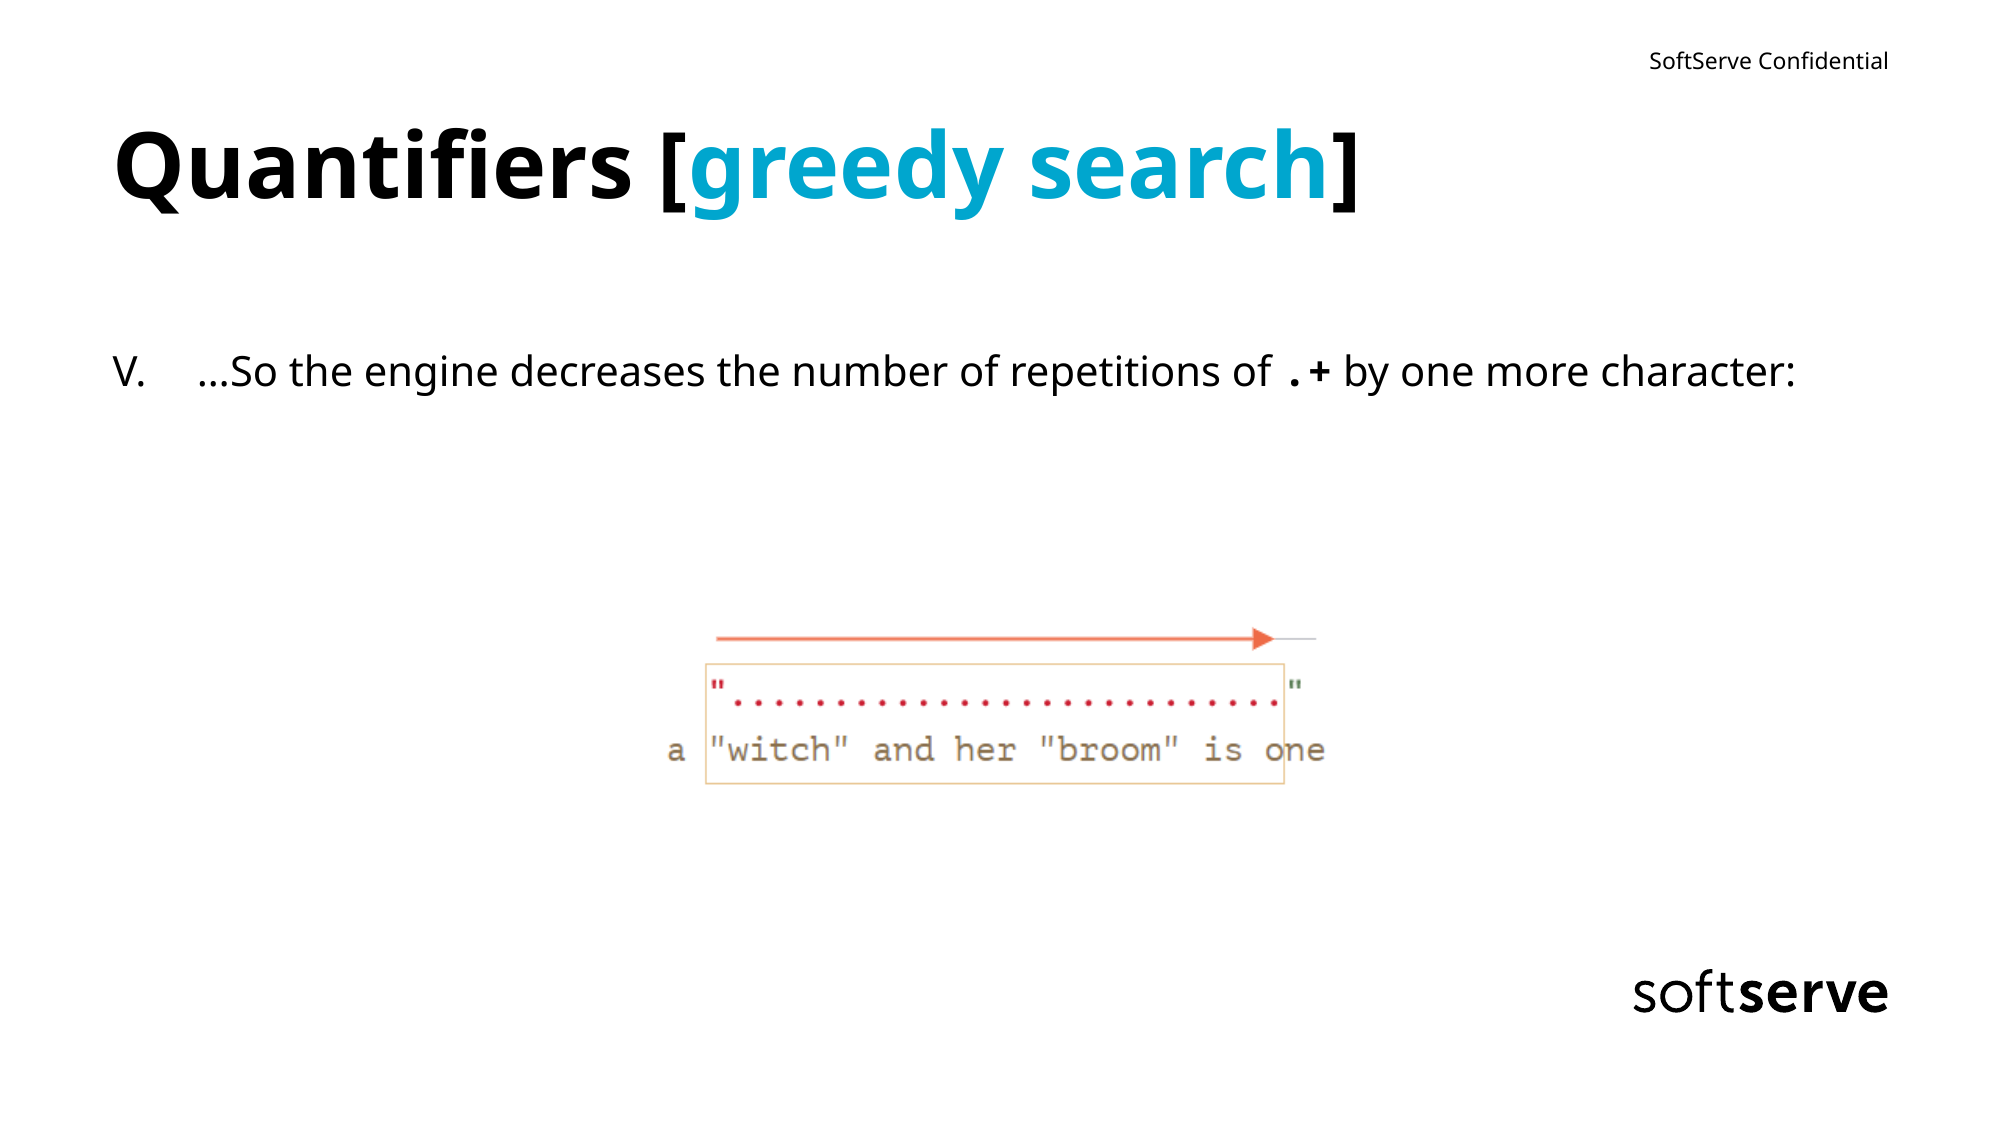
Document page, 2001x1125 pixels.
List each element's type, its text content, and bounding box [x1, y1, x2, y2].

picture [657, 618, 1343, 802]
list …So the engine decreases the number of repetitions of .+ by one more character: [112, 337, 1888, 900]
title Quantifiers [greedy search] [112, 112, 1888, 225]
